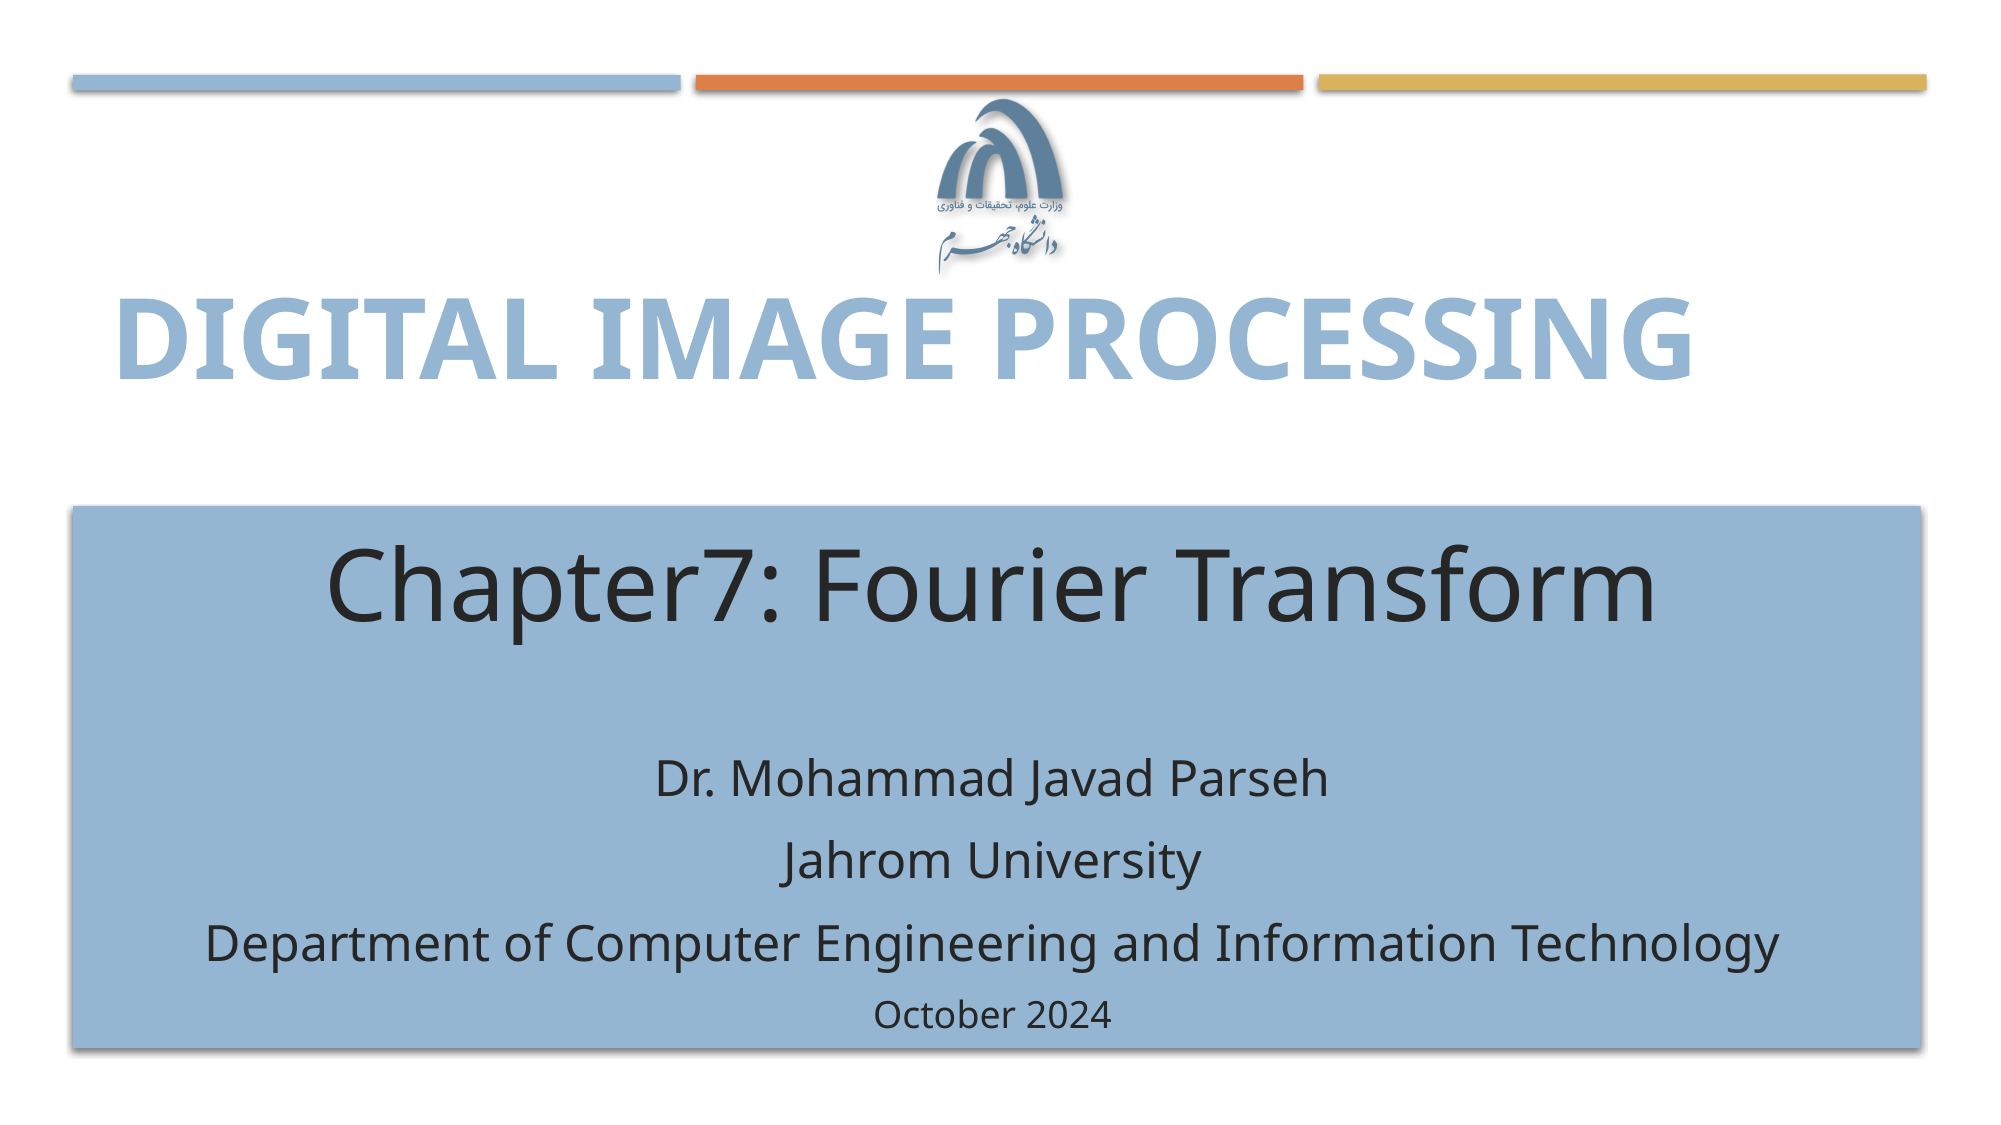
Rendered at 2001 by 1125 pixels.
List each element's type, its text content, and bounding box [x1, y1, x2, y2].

picture [896, 83, 1104, 290]
title Digital Image Processing [95, 167, 1899, 410]
subtitle Chapter7: Fourier Transform Dr. Mohammad Javad Parseh Jahrom University Department of Computer Engineering and Information Technology October 2024 [90, 514, 1895, 1055]
